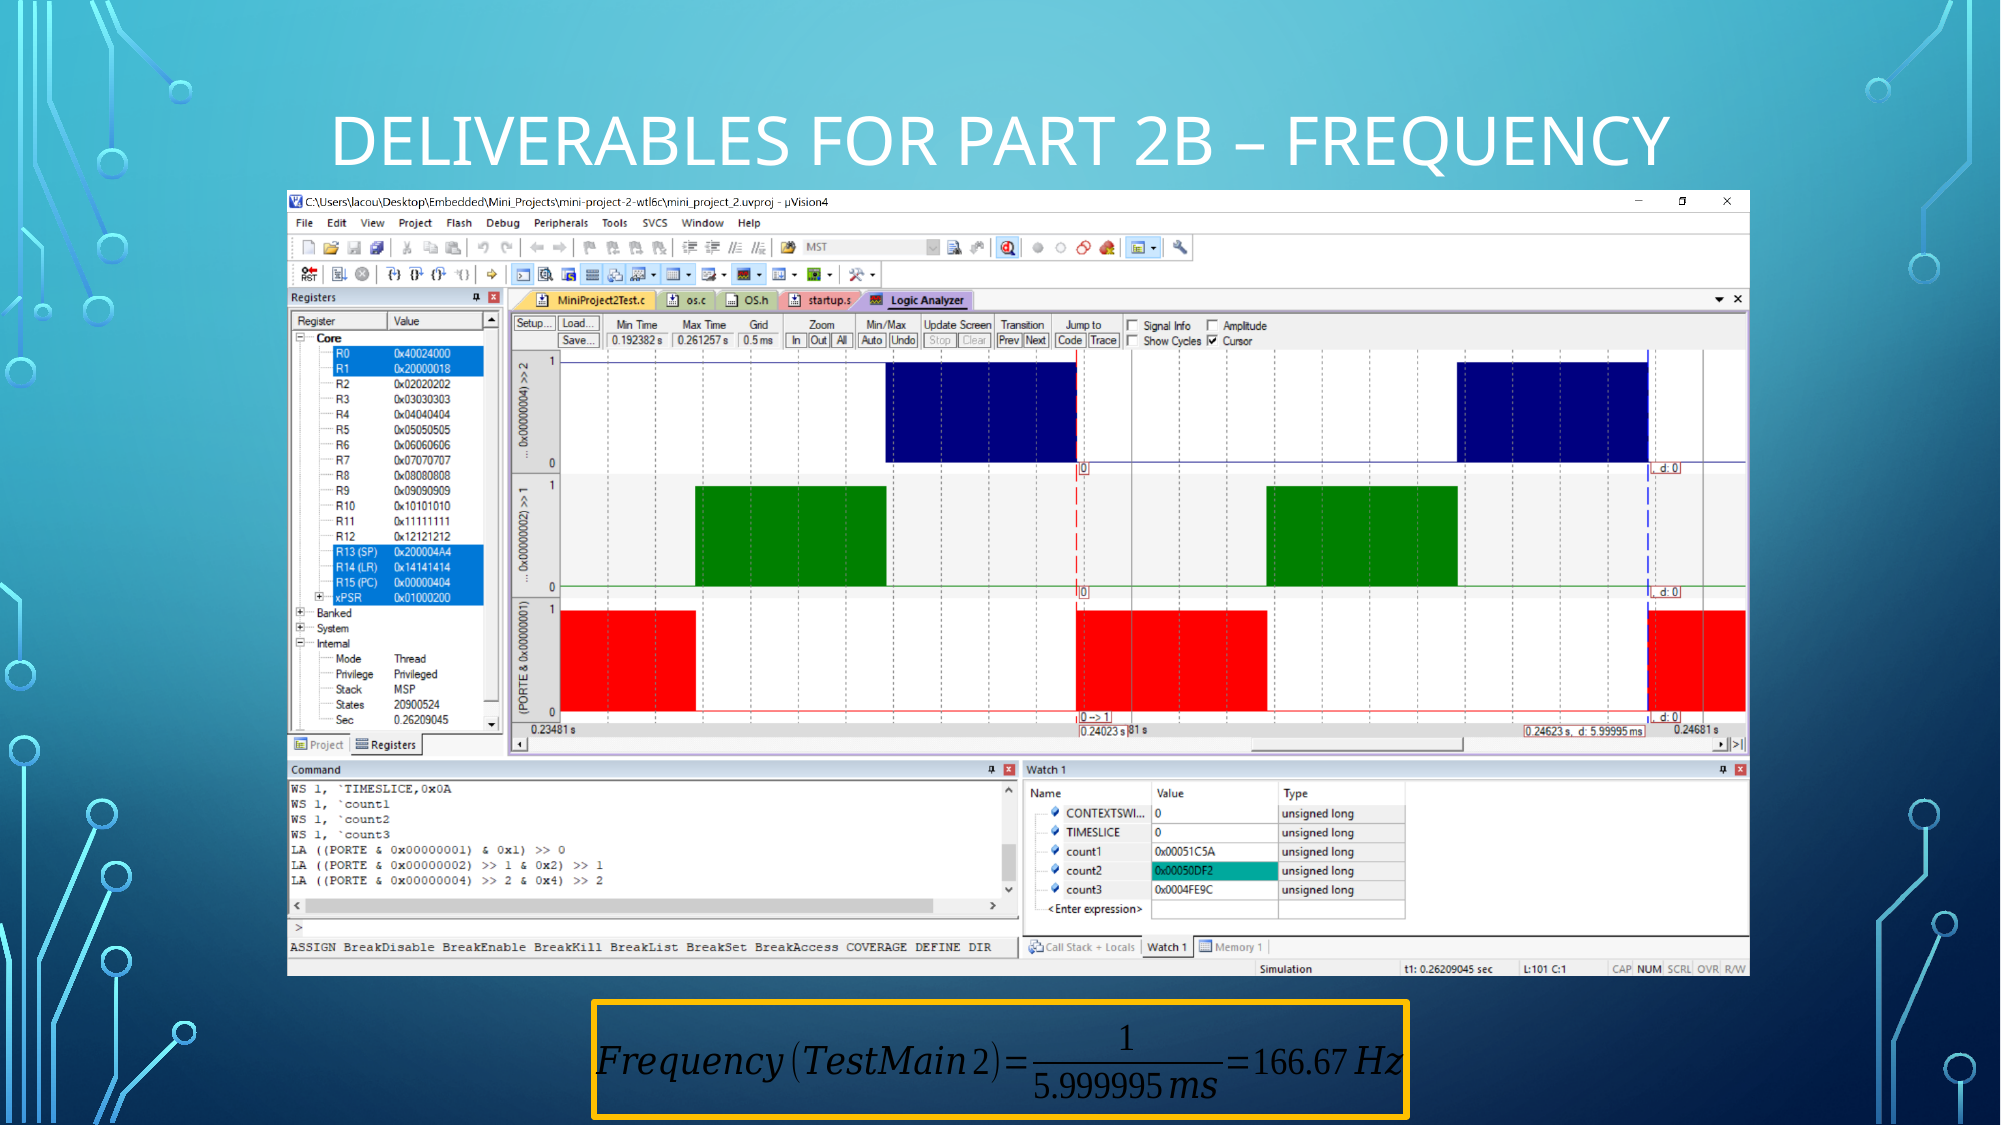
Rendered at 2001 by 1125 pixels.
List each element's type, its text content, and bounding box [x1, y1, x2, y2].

text_box [593, 1001, 1408, 1118]
title Deliverables for part 2b – frequency [312, 96, 1689, 190]
picture [287, 190, 1751, 976]
